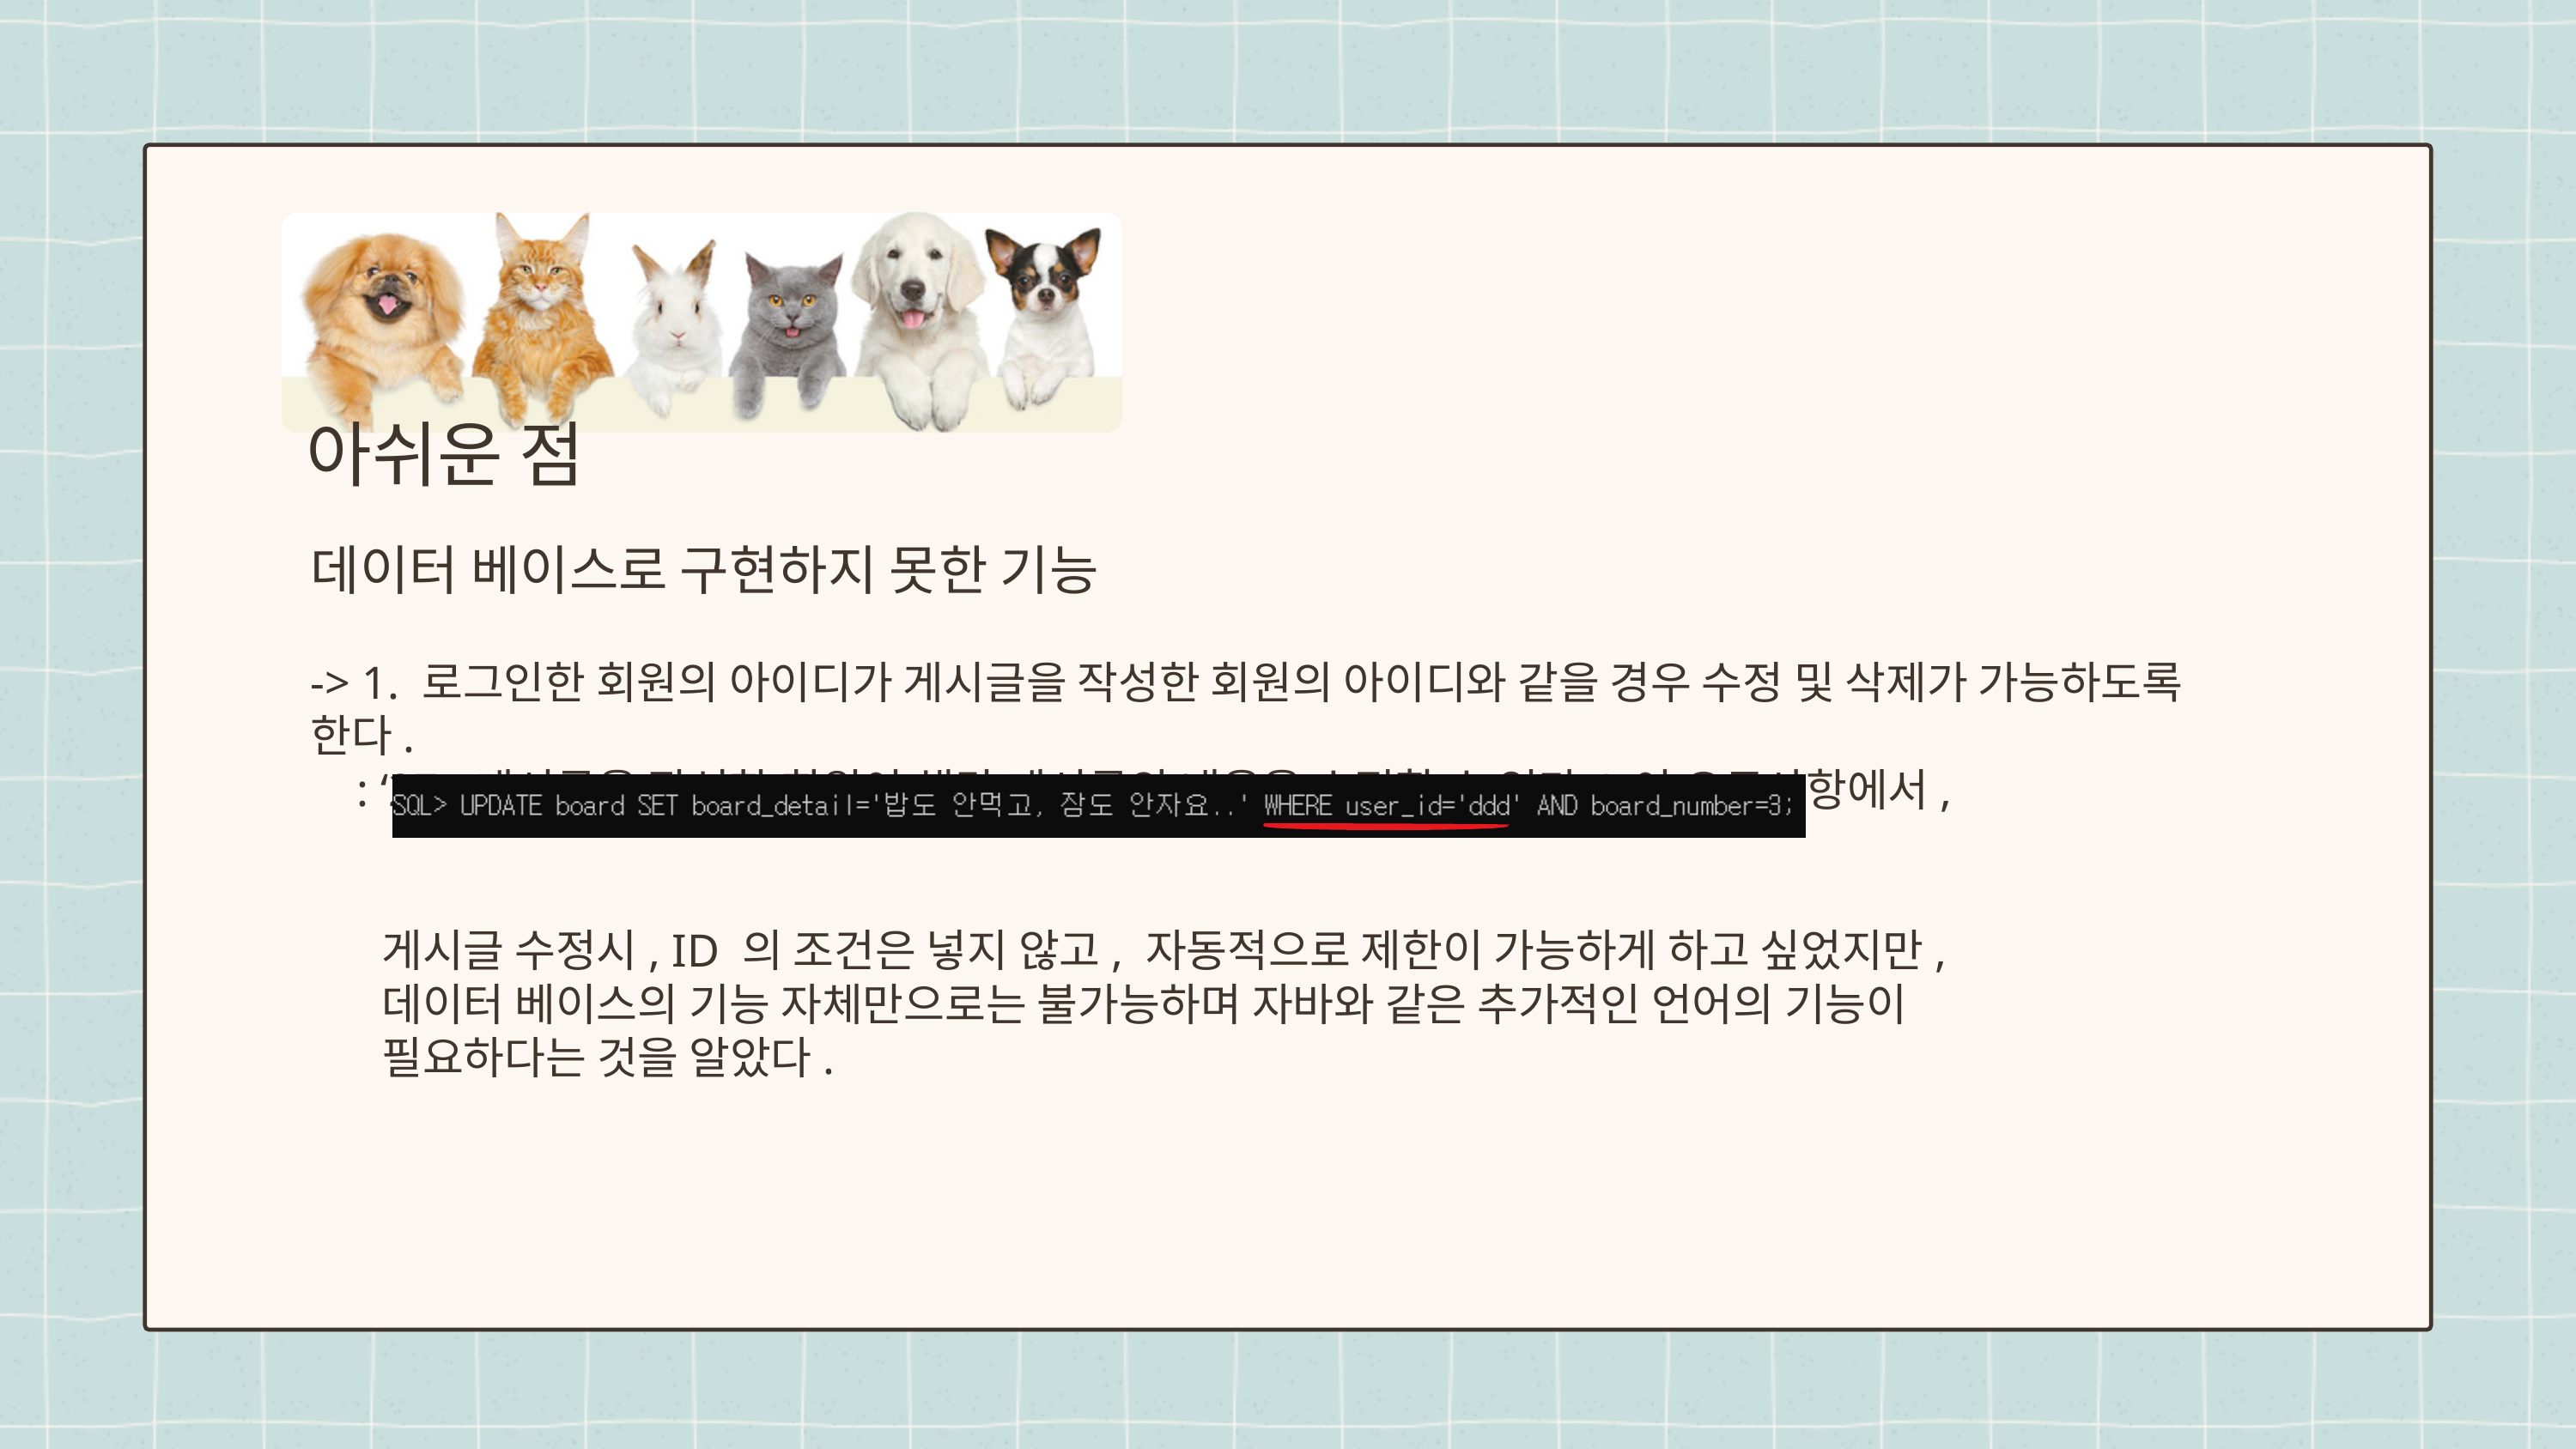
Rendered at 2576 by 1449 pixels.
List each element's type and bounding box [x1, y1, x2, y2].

text_box [144, 144, 2432, 1331]
text_box [0, 0, 2576, 1449]
text_box [1257, 817, 1516, 833]
text_box [279, 210, 1124, 435]
